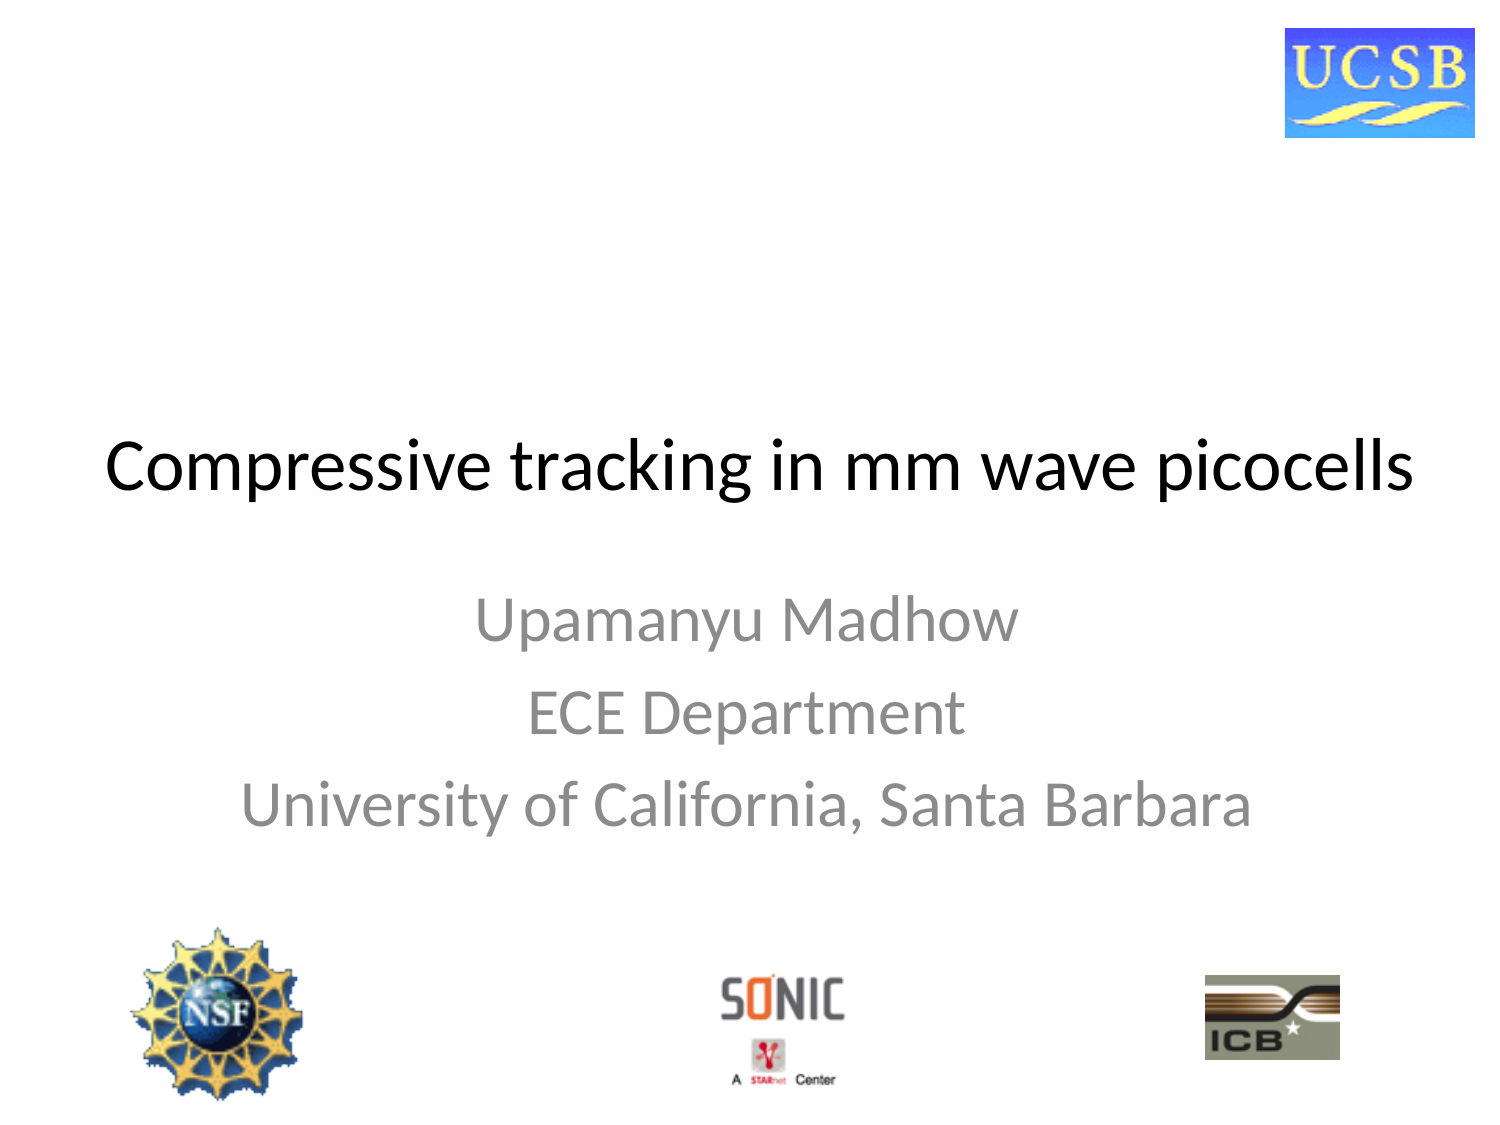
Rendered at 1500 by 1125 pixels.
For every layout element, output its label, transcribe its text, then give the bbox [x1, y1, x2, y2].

subtitle Upamanyu Madhow ECE Department University of California, Santa Barbara [222, 568, 1273, 856]
picture [712, 971, 855, 1091]
picture [1204, 974, 1341, 1061]
text_box High dimension (N) [1284, 28, 1475, 138]
title Compressive tracking in mm wave picocells [21, 329, 1500, 591]
picture [128, 924, 317, 1111]
